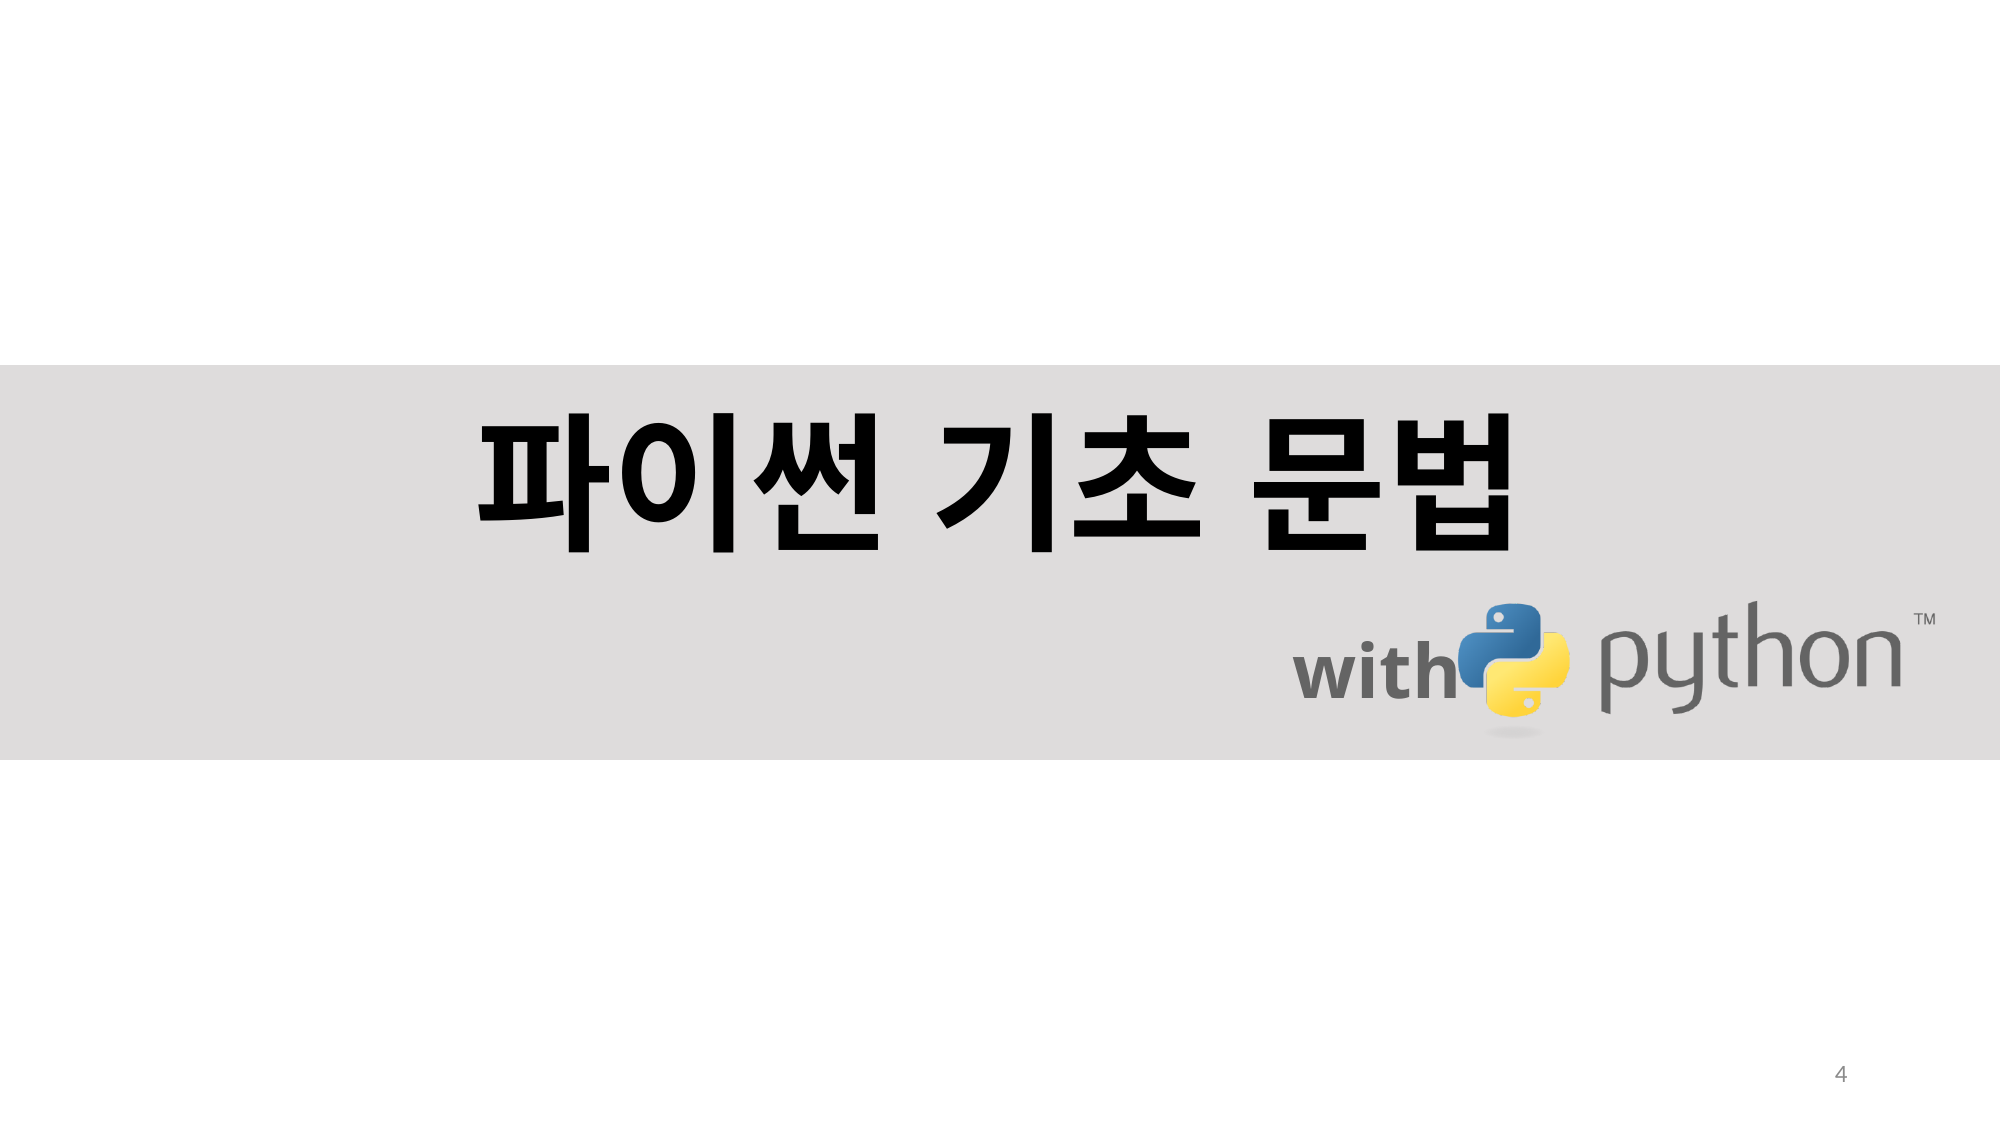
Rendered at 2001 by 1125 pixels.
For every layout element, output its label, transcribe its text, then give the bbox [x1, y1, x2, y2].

text_box with [1277, 616, 1452, 721]
text_box 파이썬 기초 문법 [460, 382, 1540, 578]
picture [1452, 597, 1940, 742]
text_box [0, 364, 2000, 761]
slide_number 4 [1412, 1042, 1863, 1103]
